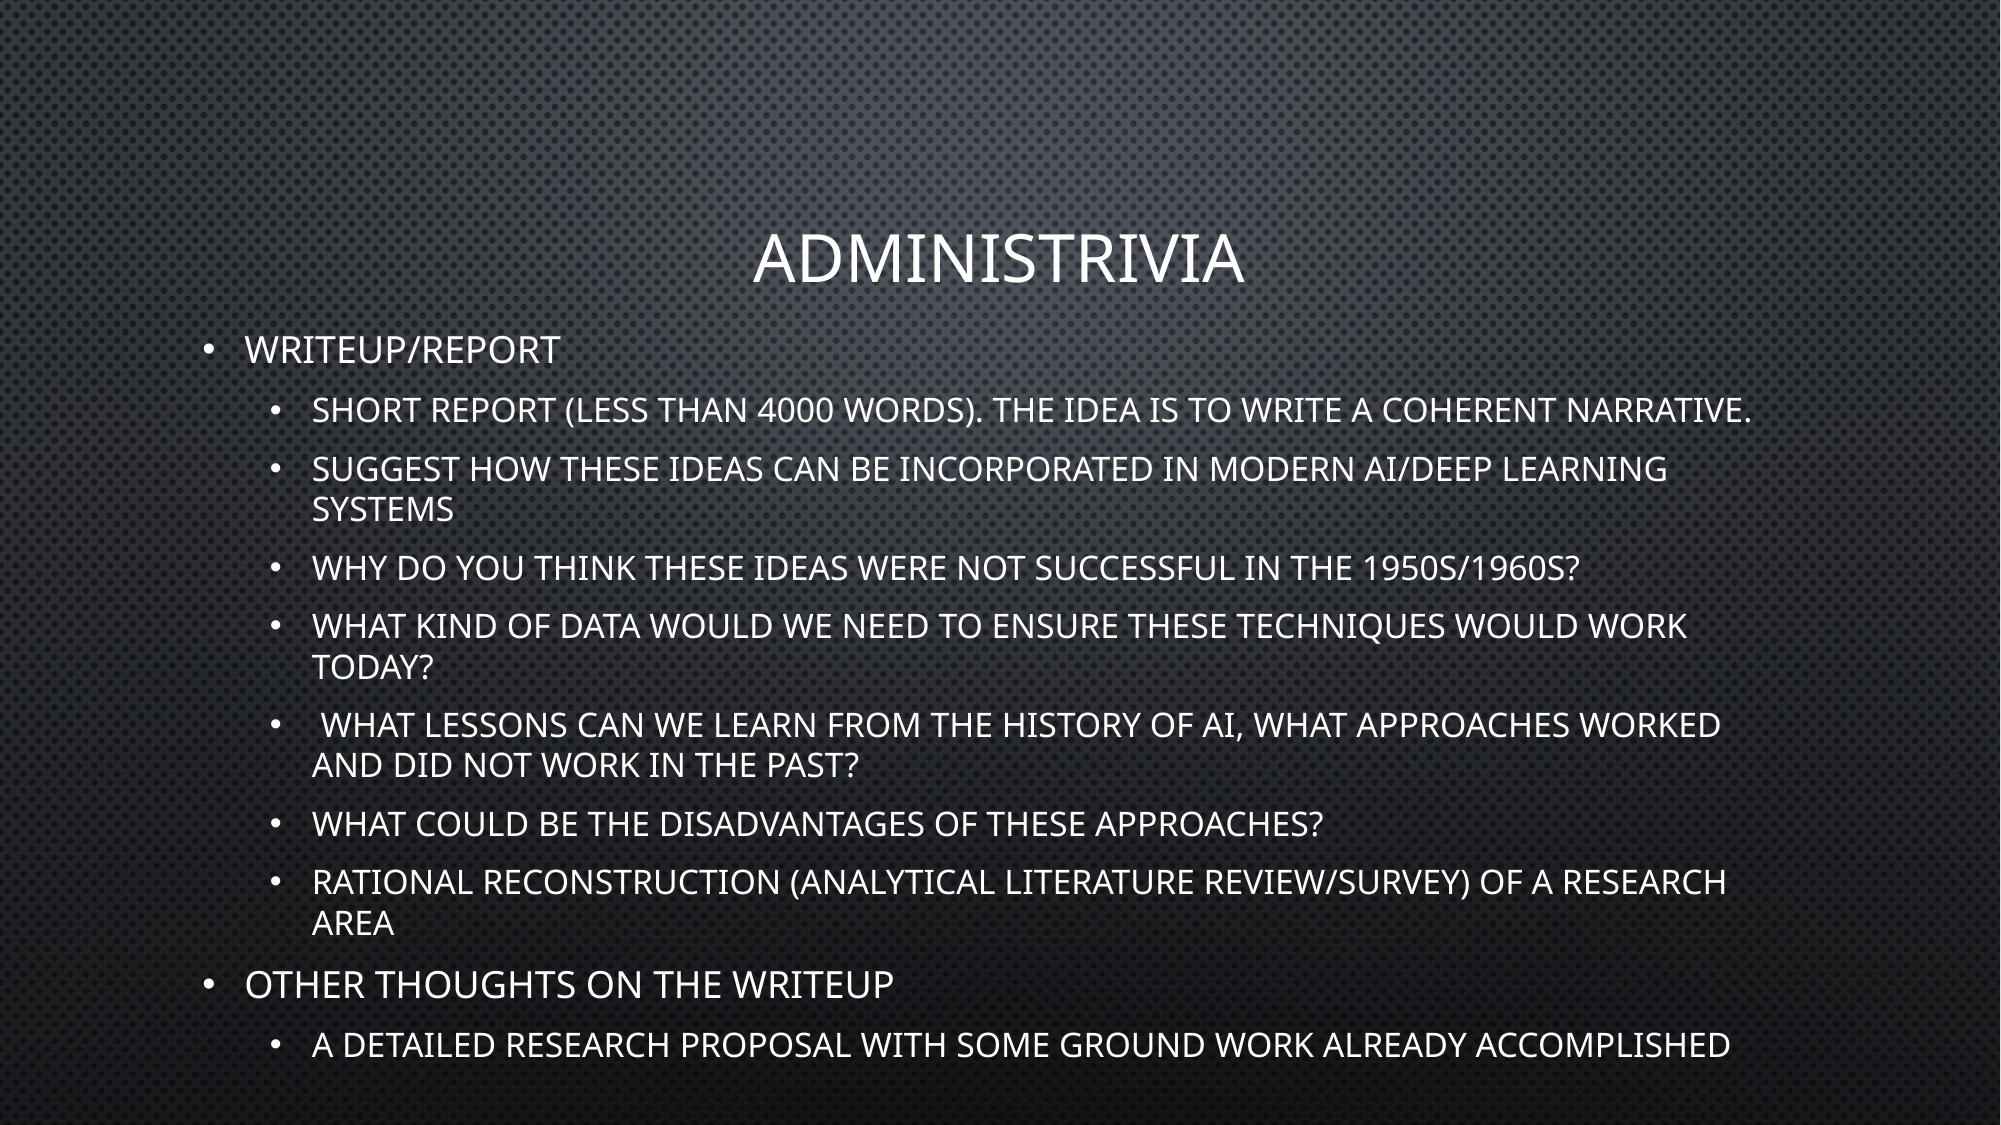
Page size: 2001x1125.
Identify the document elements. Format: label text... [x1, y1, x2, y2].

list WRITEUP/REPORT Short report (less than 4000 words). The idea is to write a coherent narrative. Suggest how these ideas can be incorporated in modern AI/deep learning systems Why do you think these ideas were not successful in the 1950s/1960s? What kind of data would we need to ensure these techniques would work today? What lessons can we learn from the history of AI, what approaches worked and did not work in the past? What could be the disadvantages of these approaches? Rational reconstruction (analytical literature review/survey) of a research area Other thoughts on the writeup A detailed research proposal with some ground work already accomplished [187, 315, 1813, 1075]
title administrivia [187, 99, 1813, 315]
